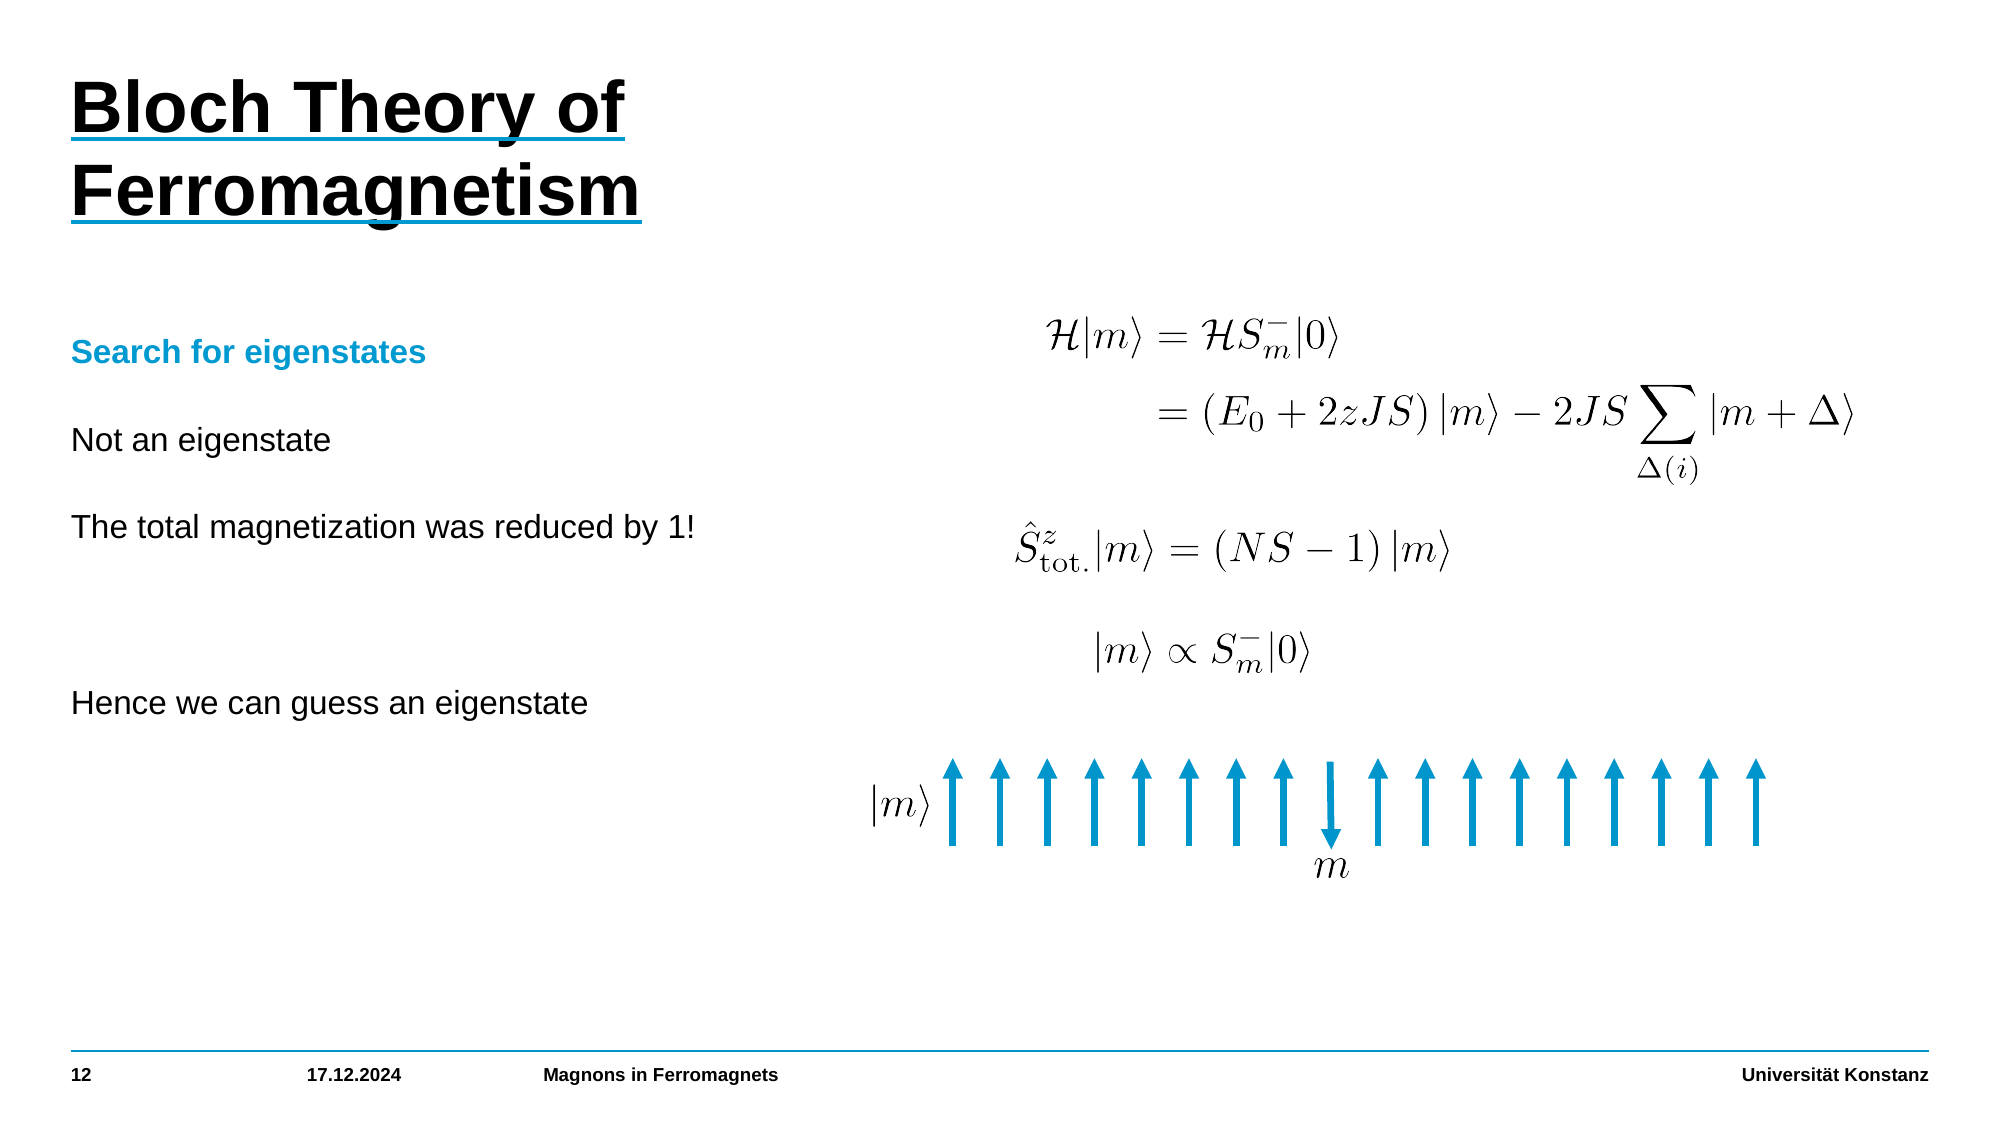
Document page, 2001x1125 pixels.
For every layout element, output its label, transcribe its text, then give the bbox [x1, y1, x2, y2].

list Search for eigenstates Not an eigenstate The total magnetization was reduced by 1! Hence we can guess an eigenstate [70, 326, 985, 1000]
picture [1097, 631, 1309, 673]
title Bloch Theory of Ferromagnetism [70, 66, 1402, 268]
footer Magnons in Ferromagnets [543, 1058, 1489, 1094]
picture [1015, 521, 1450, 572]
picture [873, 784, 929, 827]
picture [1313, 858, 1349, 878]
slide_number 12 [70, 1058, 276, 1094]
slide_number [306, 1058, 512, 1094]
picture [1046, 316, 1854, 485]
